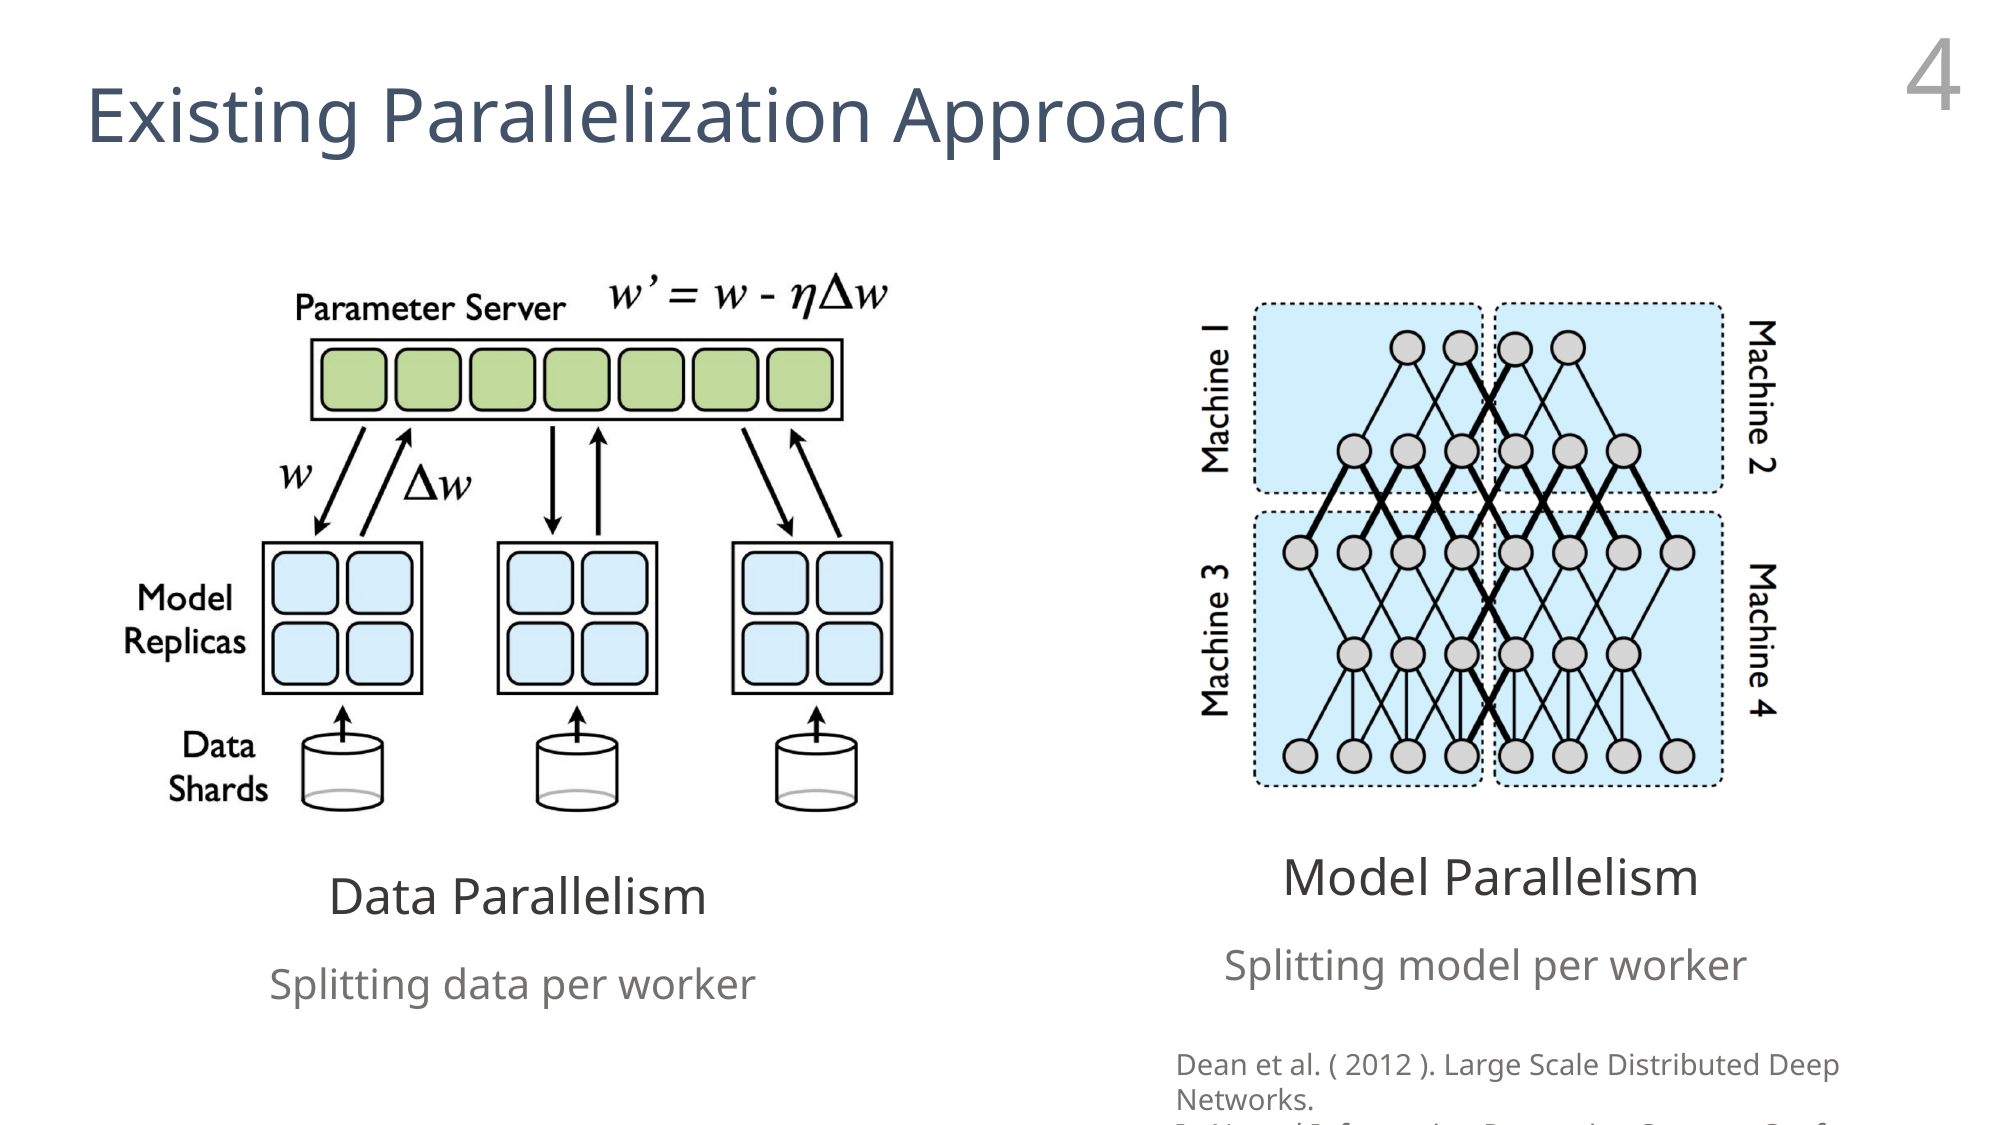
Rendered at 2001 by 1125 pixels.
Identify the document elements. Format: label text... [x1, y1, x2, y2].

picture [1178, 288, 1805, 801]
text_box Dean et al. ( 2012 ). Large Scale Distributed Deep Networks. In Neural Information Processing Systems Conference. [1160, 1039, 2000, 1125]
text_box Model Parallelism Splitting model per worker [1057, 300, 1926, 1054]
slide_number 3 [1398, 16, 1978, 142]
list Data Parallelism Splitting data per worker [84, 300, 953, 1054]
picture [114, 251, 931, 838]
title Existing Parallelization Approach [62, 16, 1788, 187]
